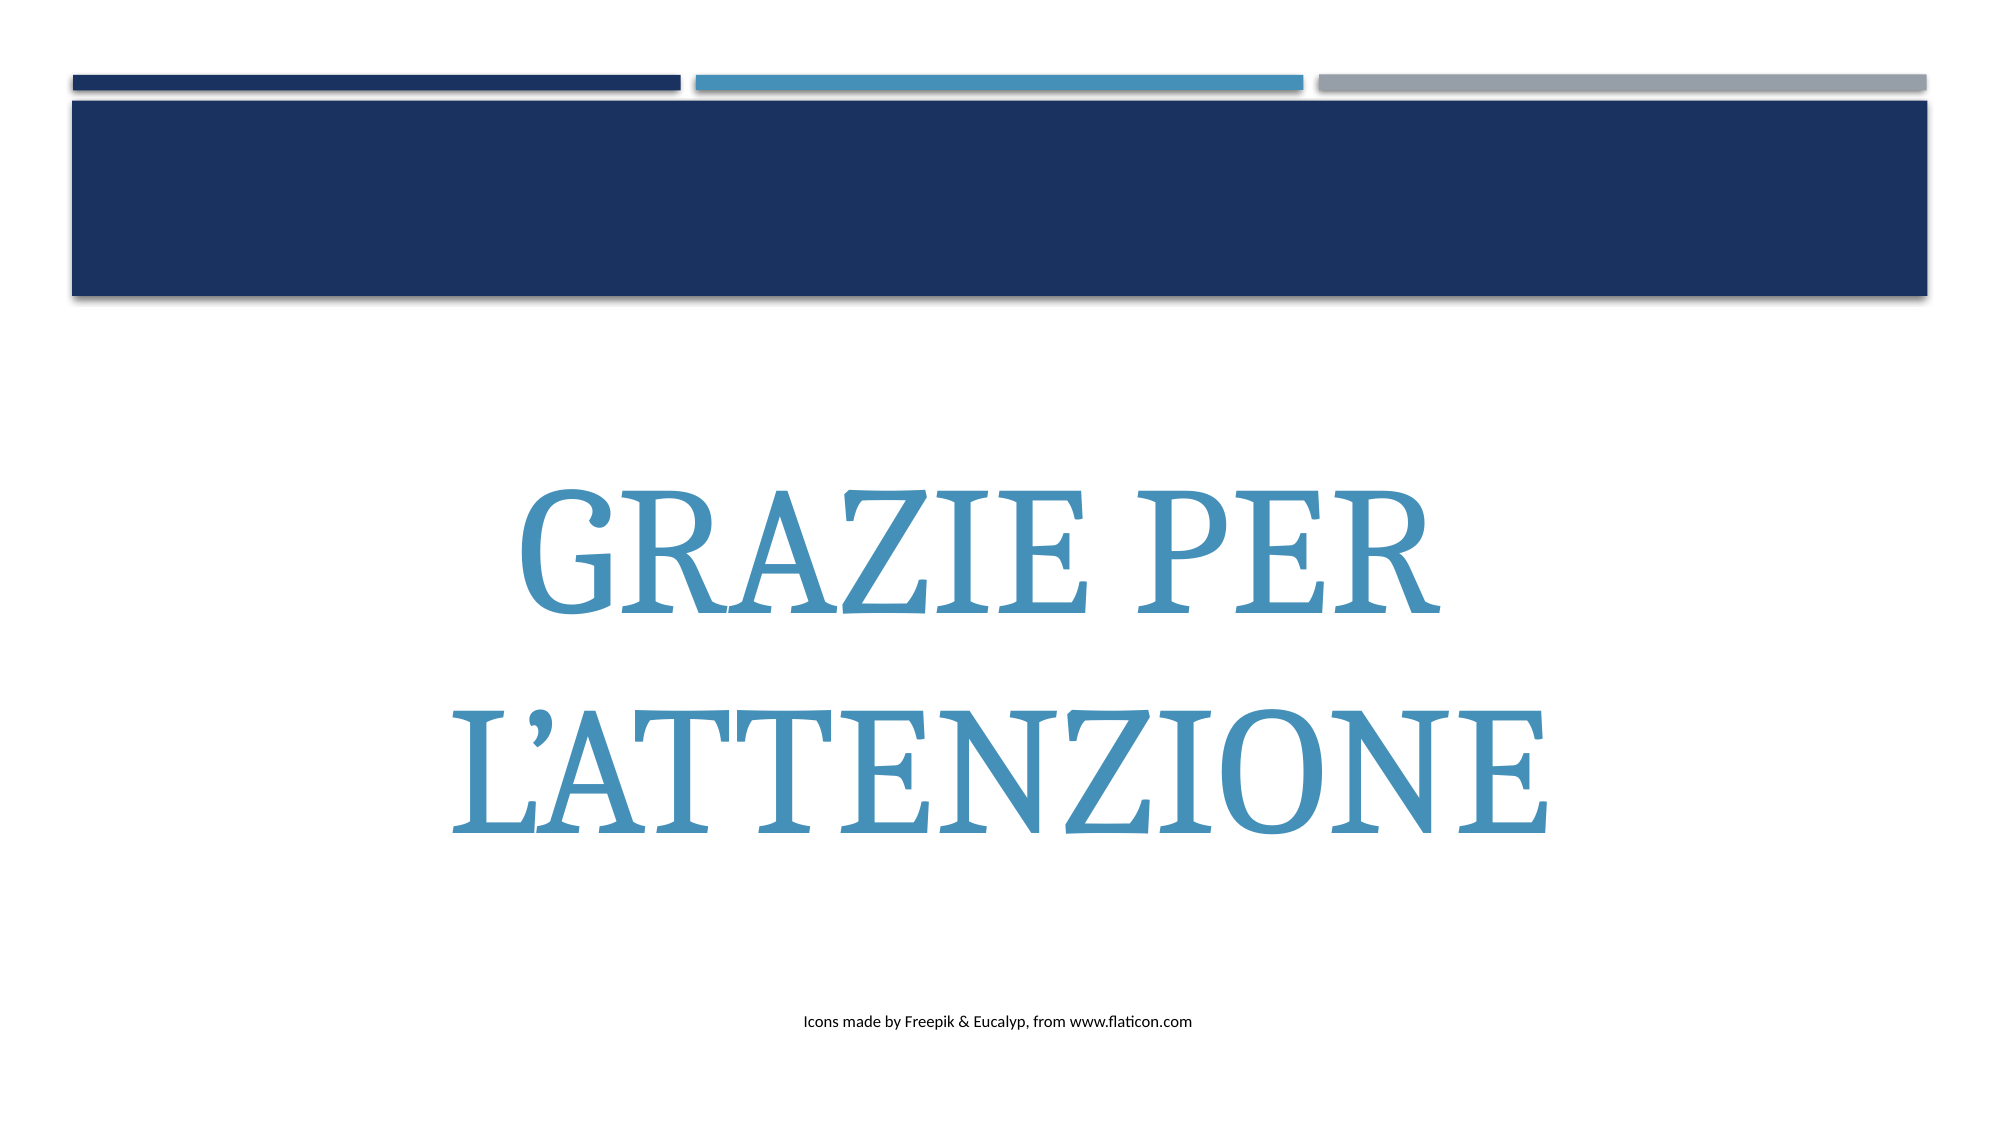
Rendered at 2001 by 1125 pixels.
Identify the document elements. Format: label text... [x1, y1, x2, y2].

text_box Icons made by Freepik & Eucalyp, from www.flaticon.com [146, 1003, 1850, 1038]
text_box GRAZIE PER L’ATTENZIONE [86, 422, 1914, 878]
